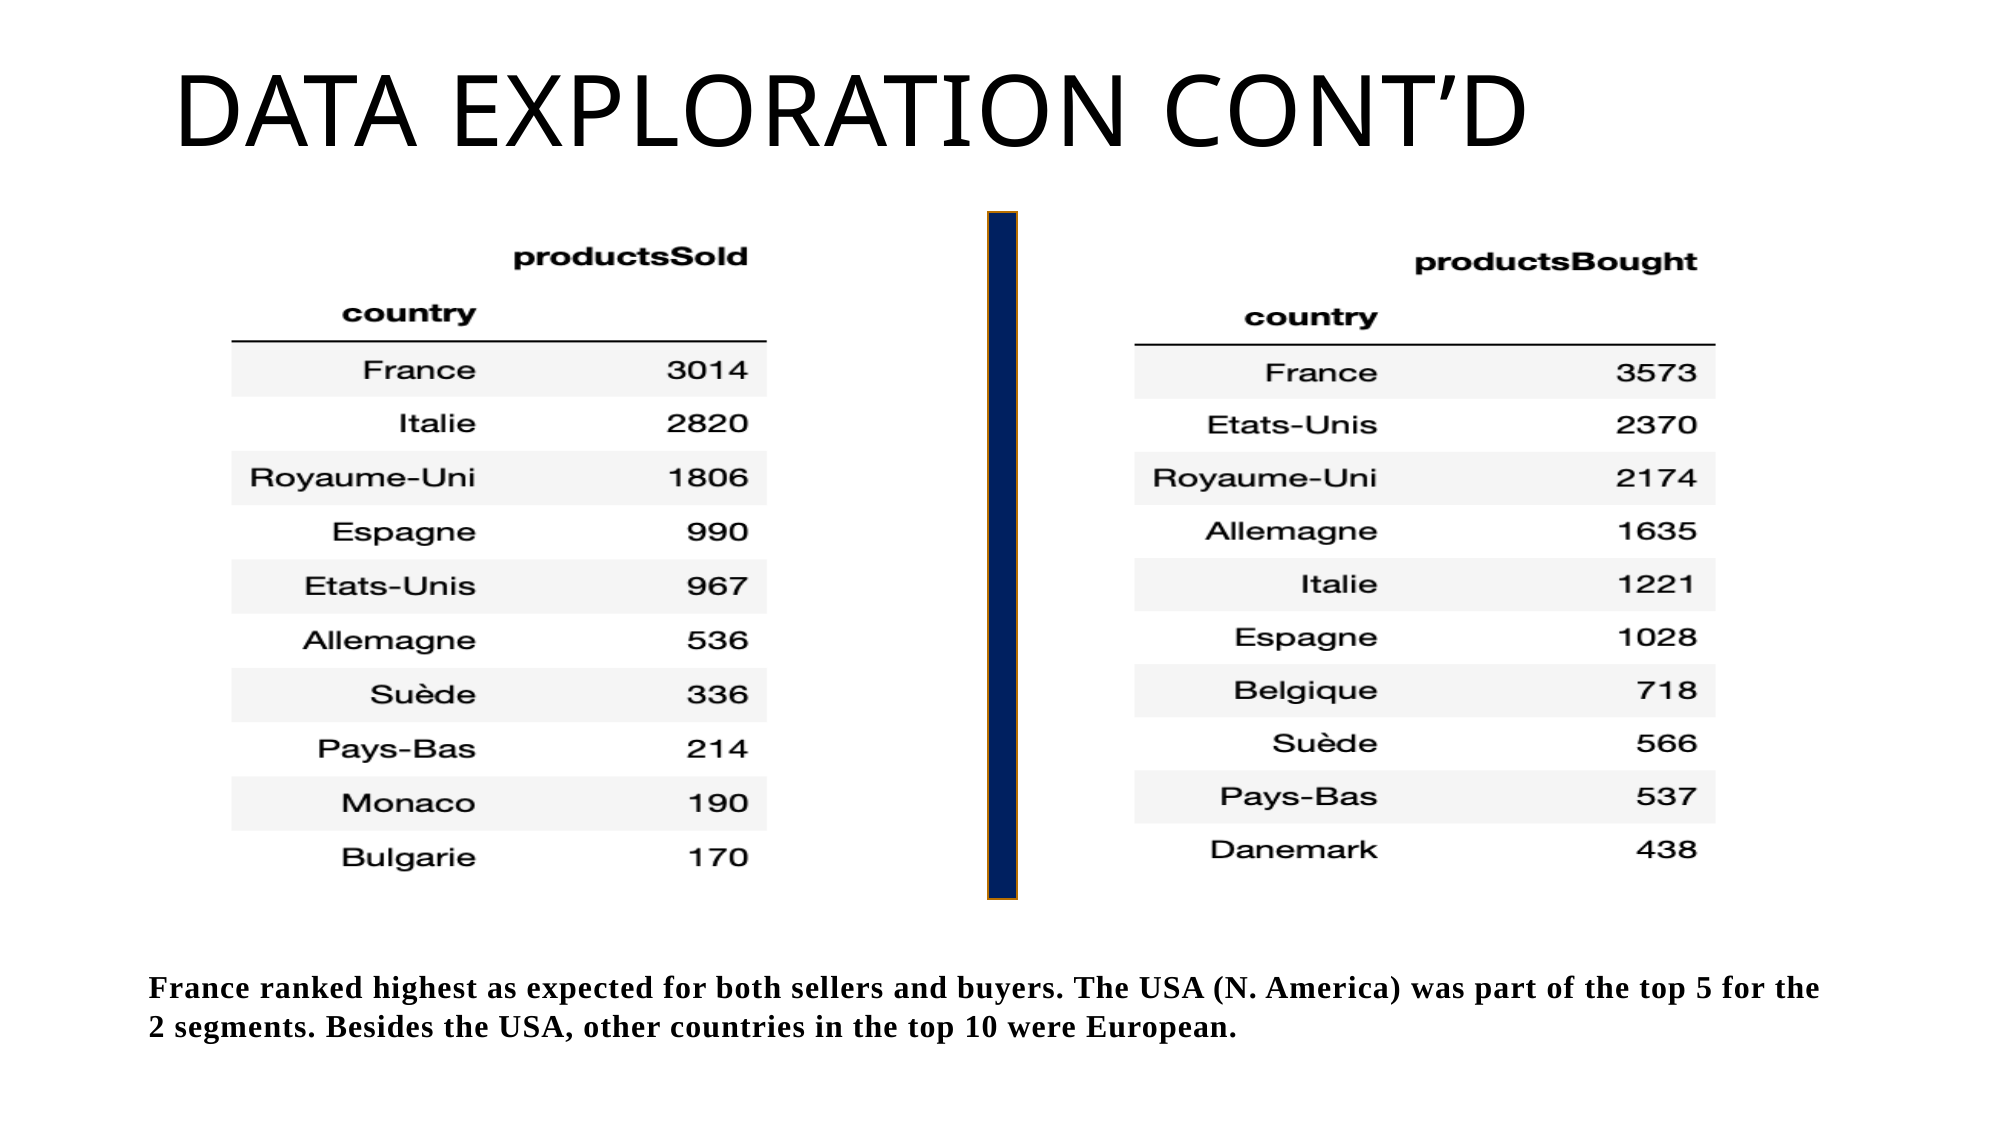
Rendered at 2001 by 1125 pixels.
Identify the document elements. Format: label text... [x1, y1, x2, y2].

picture [1115, 212, 1800, 900]
title Data exploration cont’d [157, 52, 1842, 177]
text_box [987, 211, 1018, 900]
picture [218, 212, 784, 886]
list France ranked highest as expected for both sellers and buyers. The USA (N. America) was part of the top 5 for the 2 segments. Besides the USA, other countries in the top 10 were European. [133, 958, 1842, 1053]
